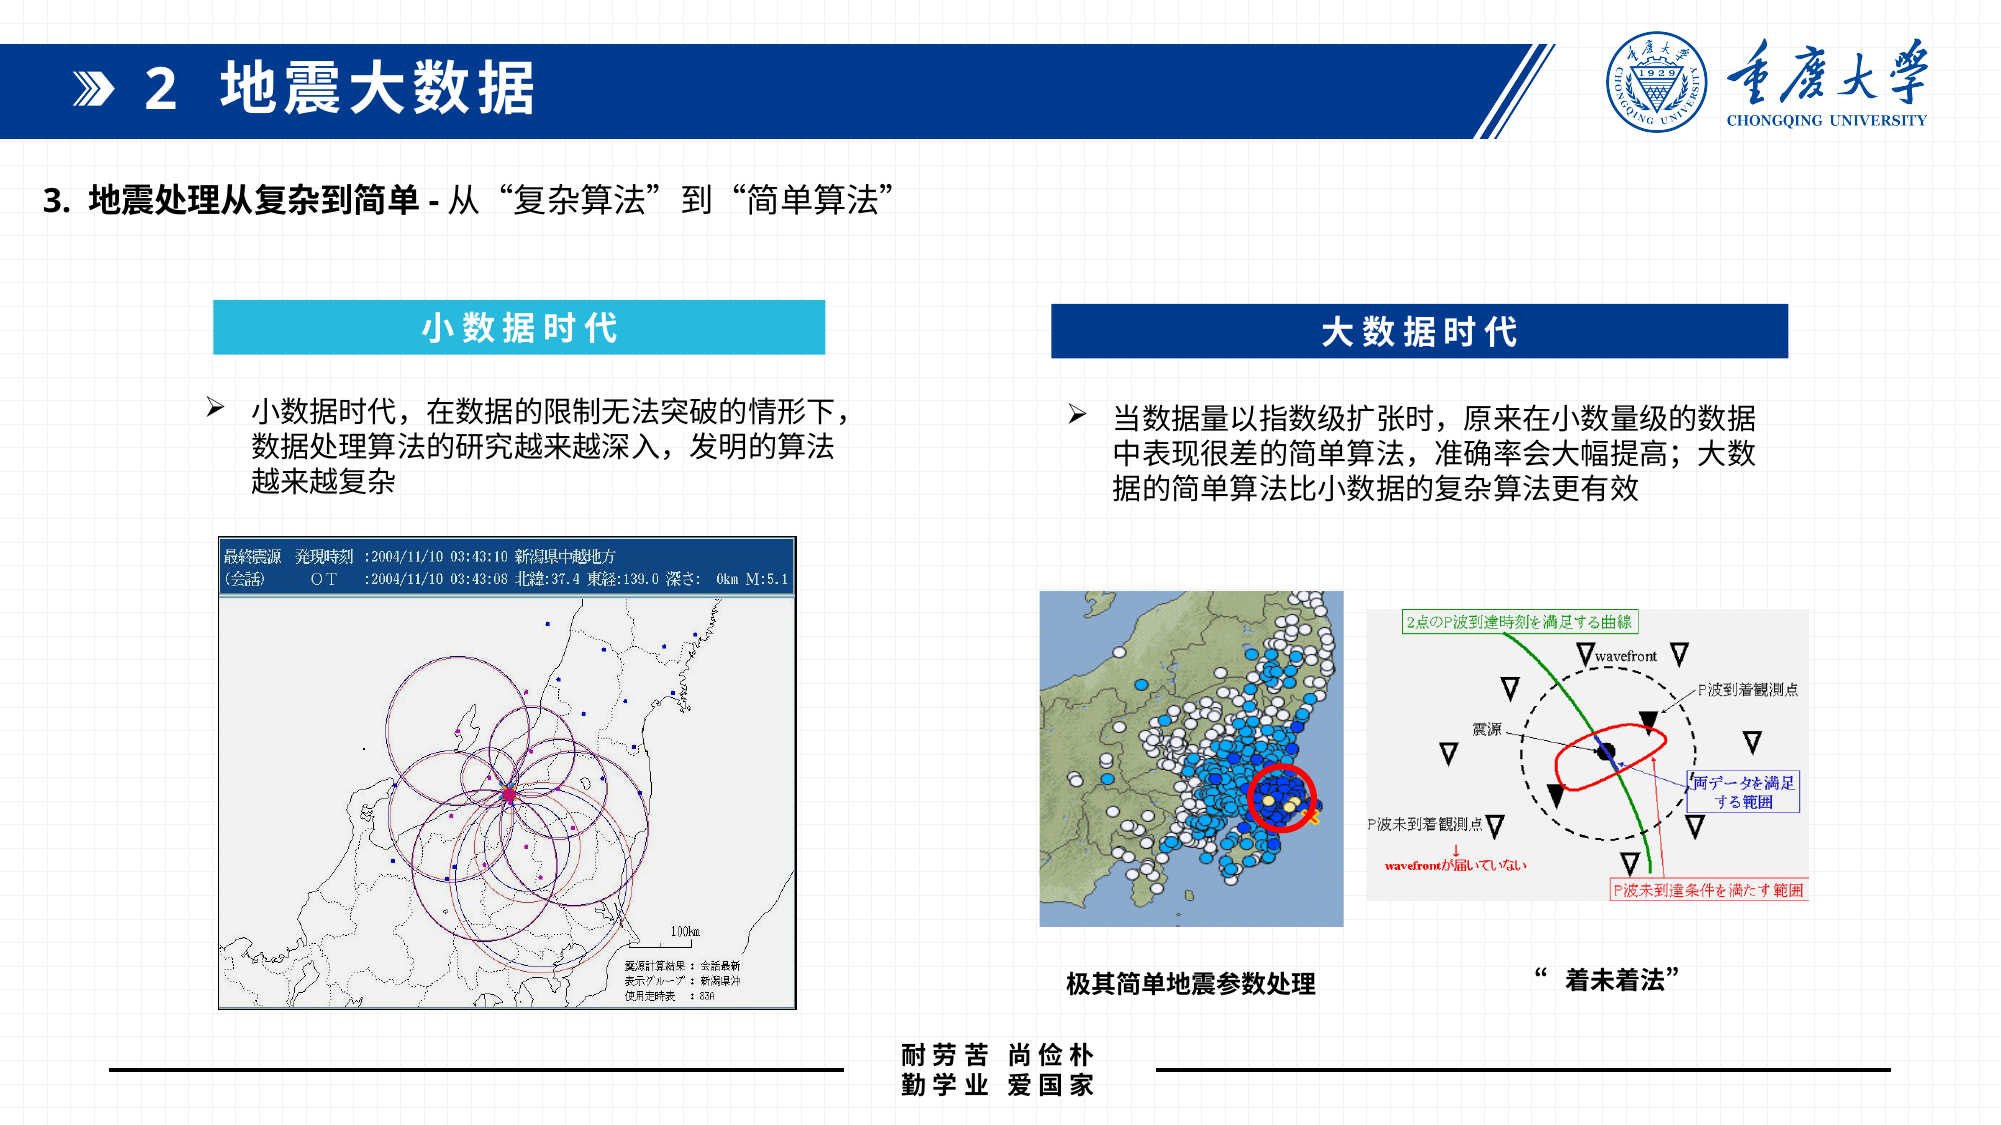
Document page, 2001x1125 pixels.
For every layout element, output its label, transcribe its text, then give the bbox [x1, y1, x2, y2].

picture [1606, 31, 1928, 133]
text_box 3. 地震处理从复杂到简单-从“复杂算法”到“简单算法” [28, 172, 928, 227]
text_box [1039, 590, 1344, 927]
text_box 极其简单地震参数处理 [990, 961, 1393, 1007]
text_box 小数据时代，在数据的限制无法突破的情形下，数据处理算法的研究越来越深入，发明的算法越来越复杂 [192, 381, 862, 510]
text_box 小 数 据 时 代 [213, 299, 826, 355]
text_box 大 数 据 时 代 [1051, 303, 1789, 359]
text_box 当数据量以指数级扩张时，原来在小数量级的数据中表现很差的简单算法，准确率会大幅提高；大数据的简单算法比小数据的复杂算法更有效 [1051, 392, 1789, 513]
picture [218, 537, 795, 1009]
text_box “着未着法” [1419, 957, 1795, 1003]
picture [1367, 609, 1809, 901]
list 2 地震大数据 [108, 51, 1356, 136]
